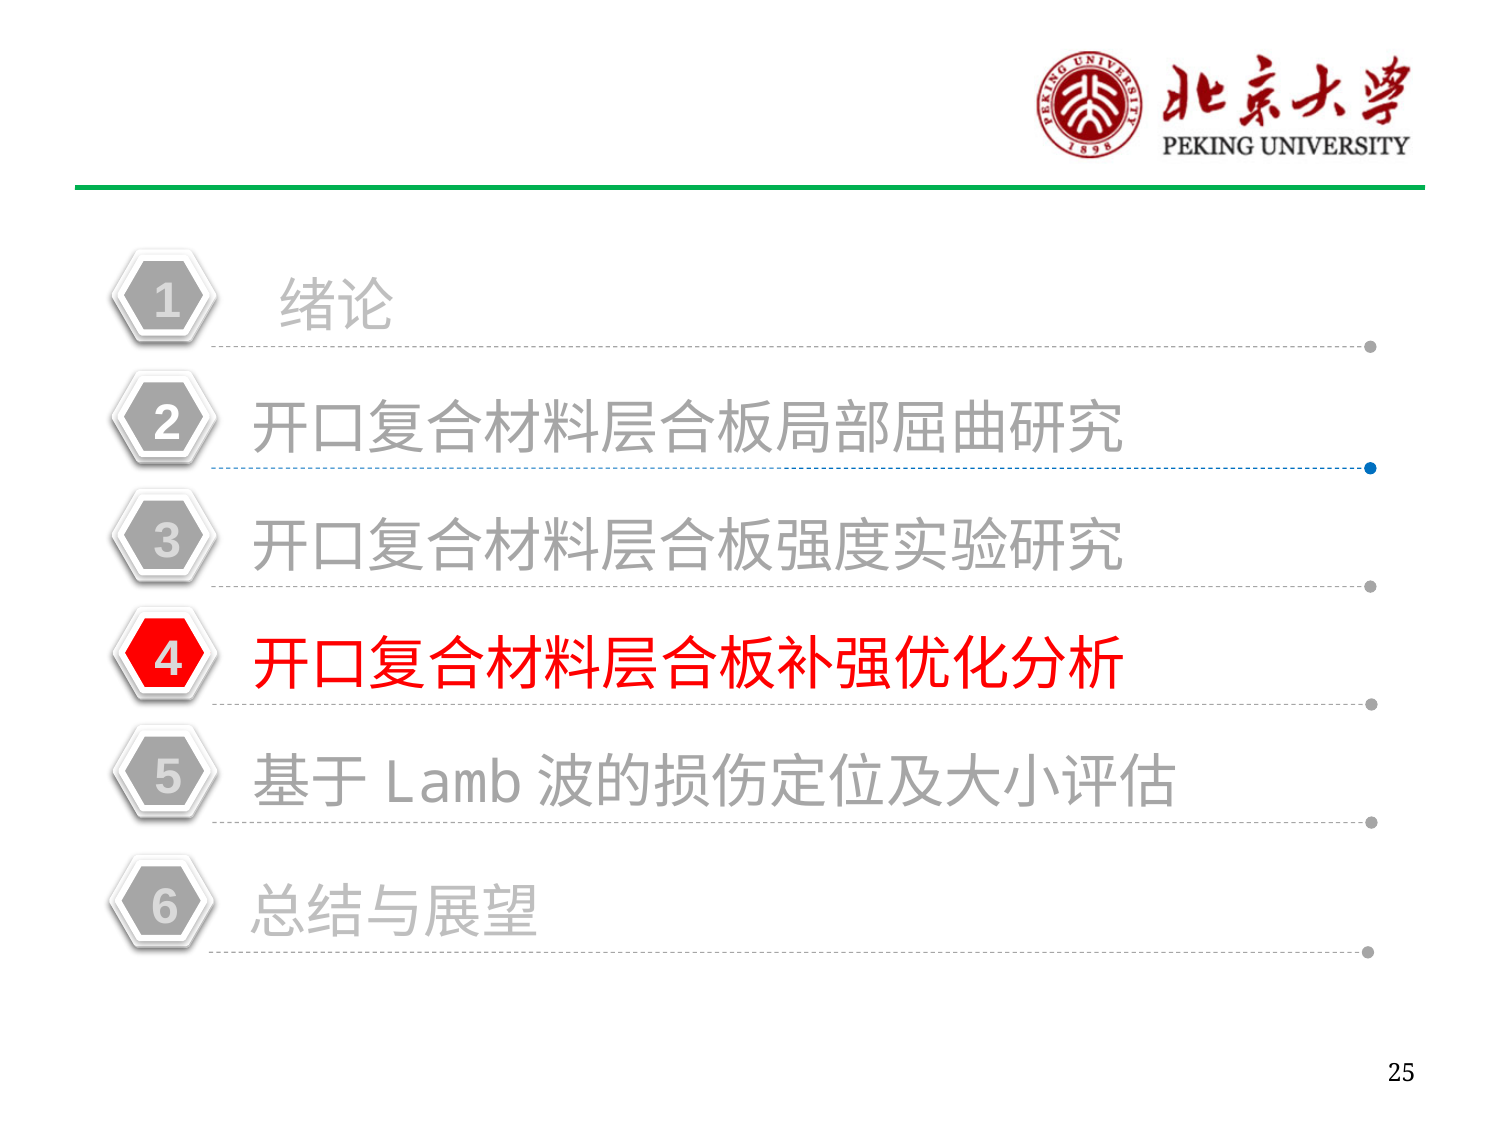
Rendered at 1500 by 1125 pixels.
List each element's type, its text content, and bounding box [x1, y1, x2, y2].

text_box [114, 491, 215, 580]
text_box [1359, 698, 1378, 711]
text_box 绪论 [236, 260, 1404, 346]
text_box 开口复合材料层合板强度实验研究 [236, 500, 1404, 586]
text_box [1358, 580, 1377, 593]
text_box 基于Lamb波的损伤定位及大小评估 [237, 736, 1405, 822]
text_box 总结与展望 [233, 866, 1402, 952]
text_box [1358, 340, 1377, 353]
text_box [114, 373, 215, 461]
text_box 开口复合材料层合板补强优化分析 [237, 618, 1341, 704]
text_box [115, 609, 216, 698]
picture [1022, 39, 1425, 167]
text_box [111, 857, 212, 945]
text_box [1359, 816, 1378, 829]
slide_number 25 [1080, 1022, 1431, 1099]
text_box [1356, 946, 1375, 959]
text_box [1358, 462, 1377, 475]
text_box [114, 252, 215, 340]
text_box 开口复合材料层合板局部屈曲研究 [236, 382, 1404, 468]
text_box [115, 727, 216, 816]
